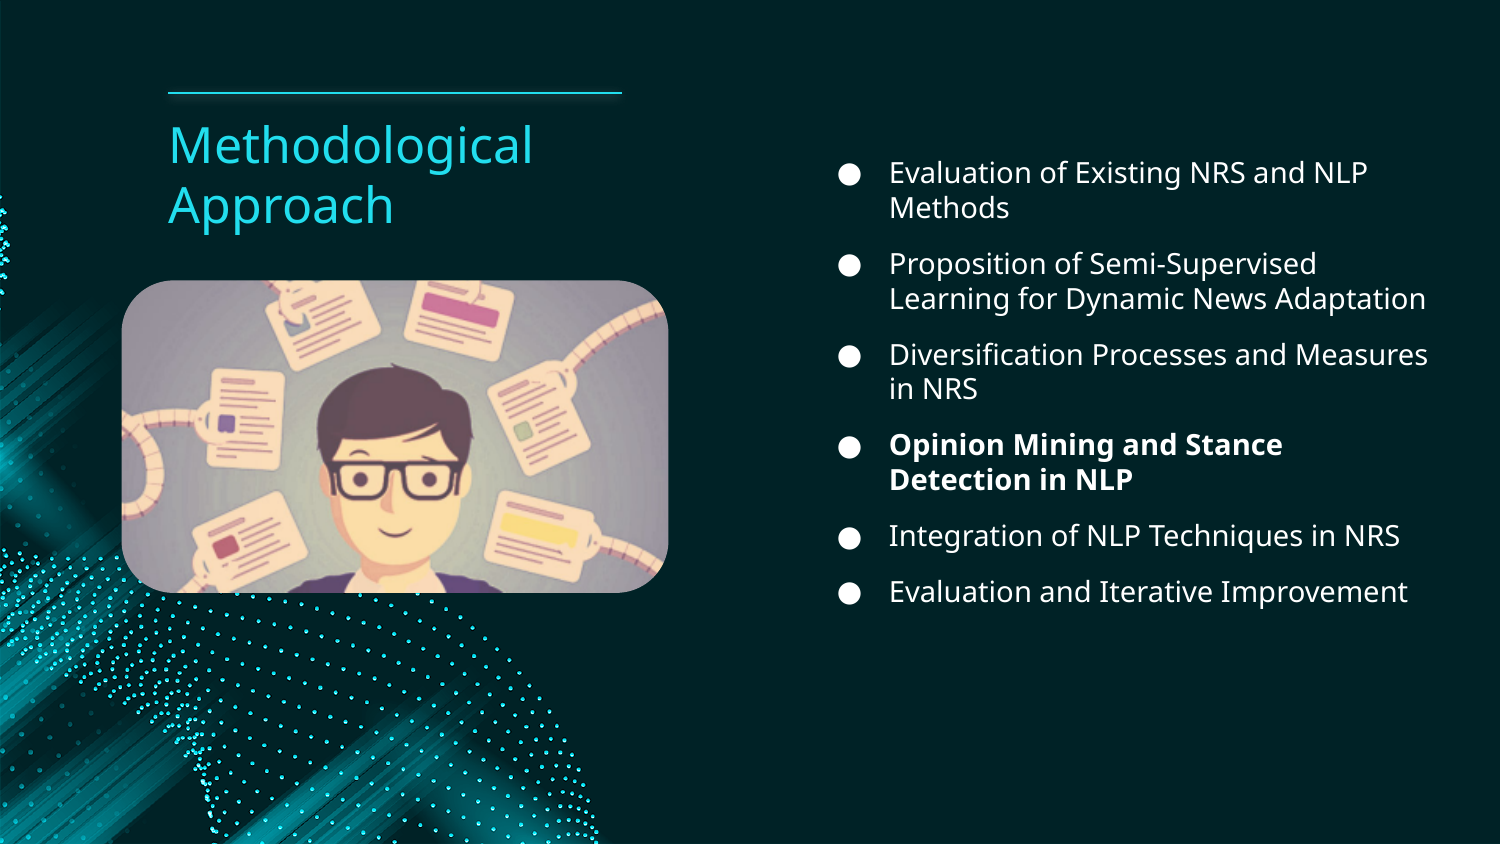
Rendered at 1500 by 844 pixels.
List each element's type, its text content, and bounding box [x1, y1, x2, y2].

picture [0, 0, 1500, 844]
list Evaluation of Existing NRS and NLP Methods Proposition of Semi-Supervised Learning for Dynamic News Adaptation Diversification Processes and Measures in NRS Opinion Mining and Stance Detection in NLP Integration of NLP Techniques in NRS Evaluation and Iterative Improvement [799, 139, 1447, 644]
title Methodological Approach [153, 98, 683, 269]
